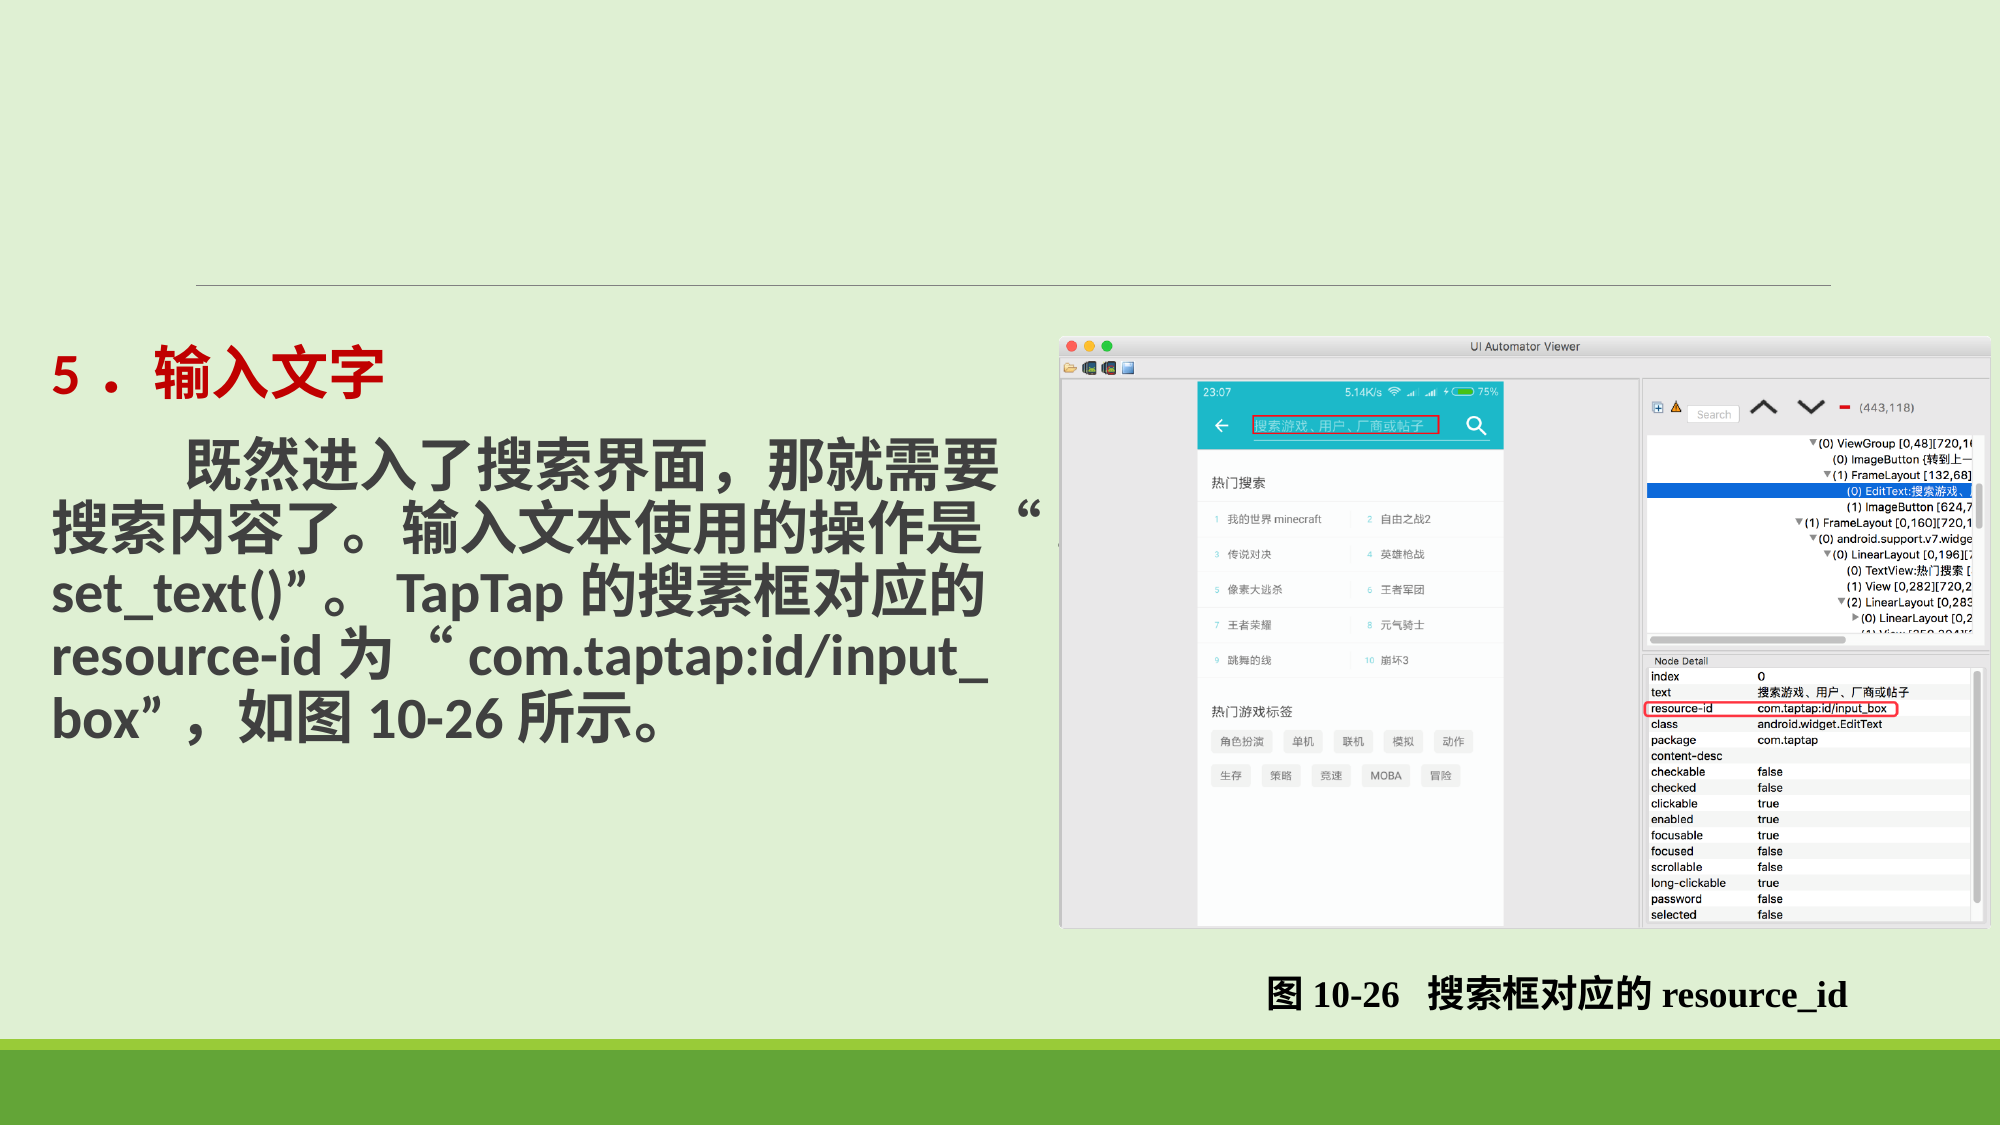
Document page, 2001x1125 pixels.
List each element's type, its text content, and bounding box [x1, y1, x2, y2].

list 5．输入文字 既然进入了搜索界面，那就需要搜索内容了。输入文本使用的操作是“.set_text()”。TapTap的搜素框对应的resource-id为“com.taptap:id/input_ box”，如图10-26所示。 [36, 336, 1045, 997]
text_box 图10-26 搜索框对应的resource_id [1251, 962, 1863, 1023]
picture [1058, 336, 1991, 930]
